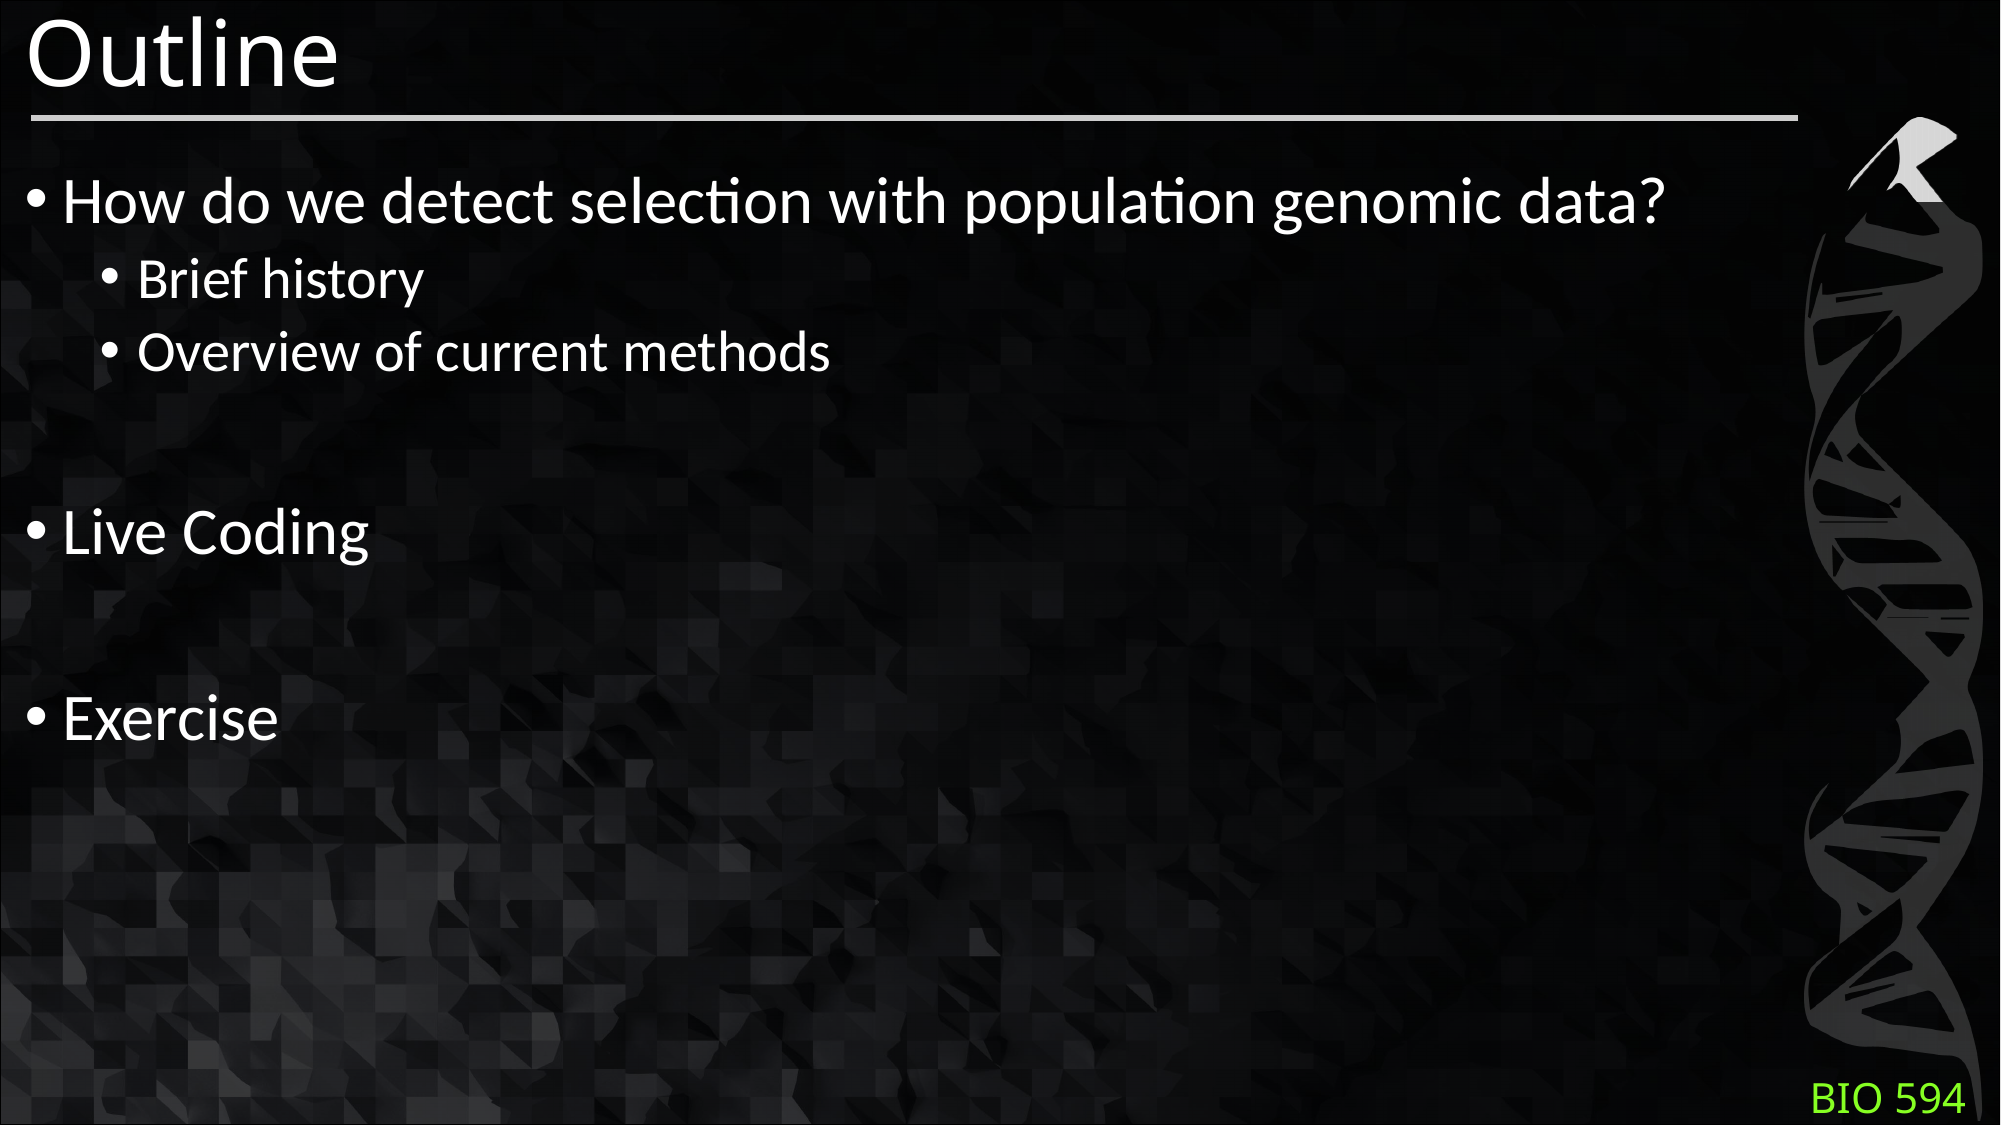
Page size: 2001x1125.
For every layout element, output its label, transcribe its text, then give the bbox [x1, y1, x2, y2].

text_box BIO 594 [1777, 1069, 1970, 1125]
picture [1, 1, 1999, 1124]
title Outline [9, 0, 1655, 157]
list How do we detect selection with population genomic data? Brief history Overview of current methods Live Coding Exercise [9, 157, 1694, 872]
